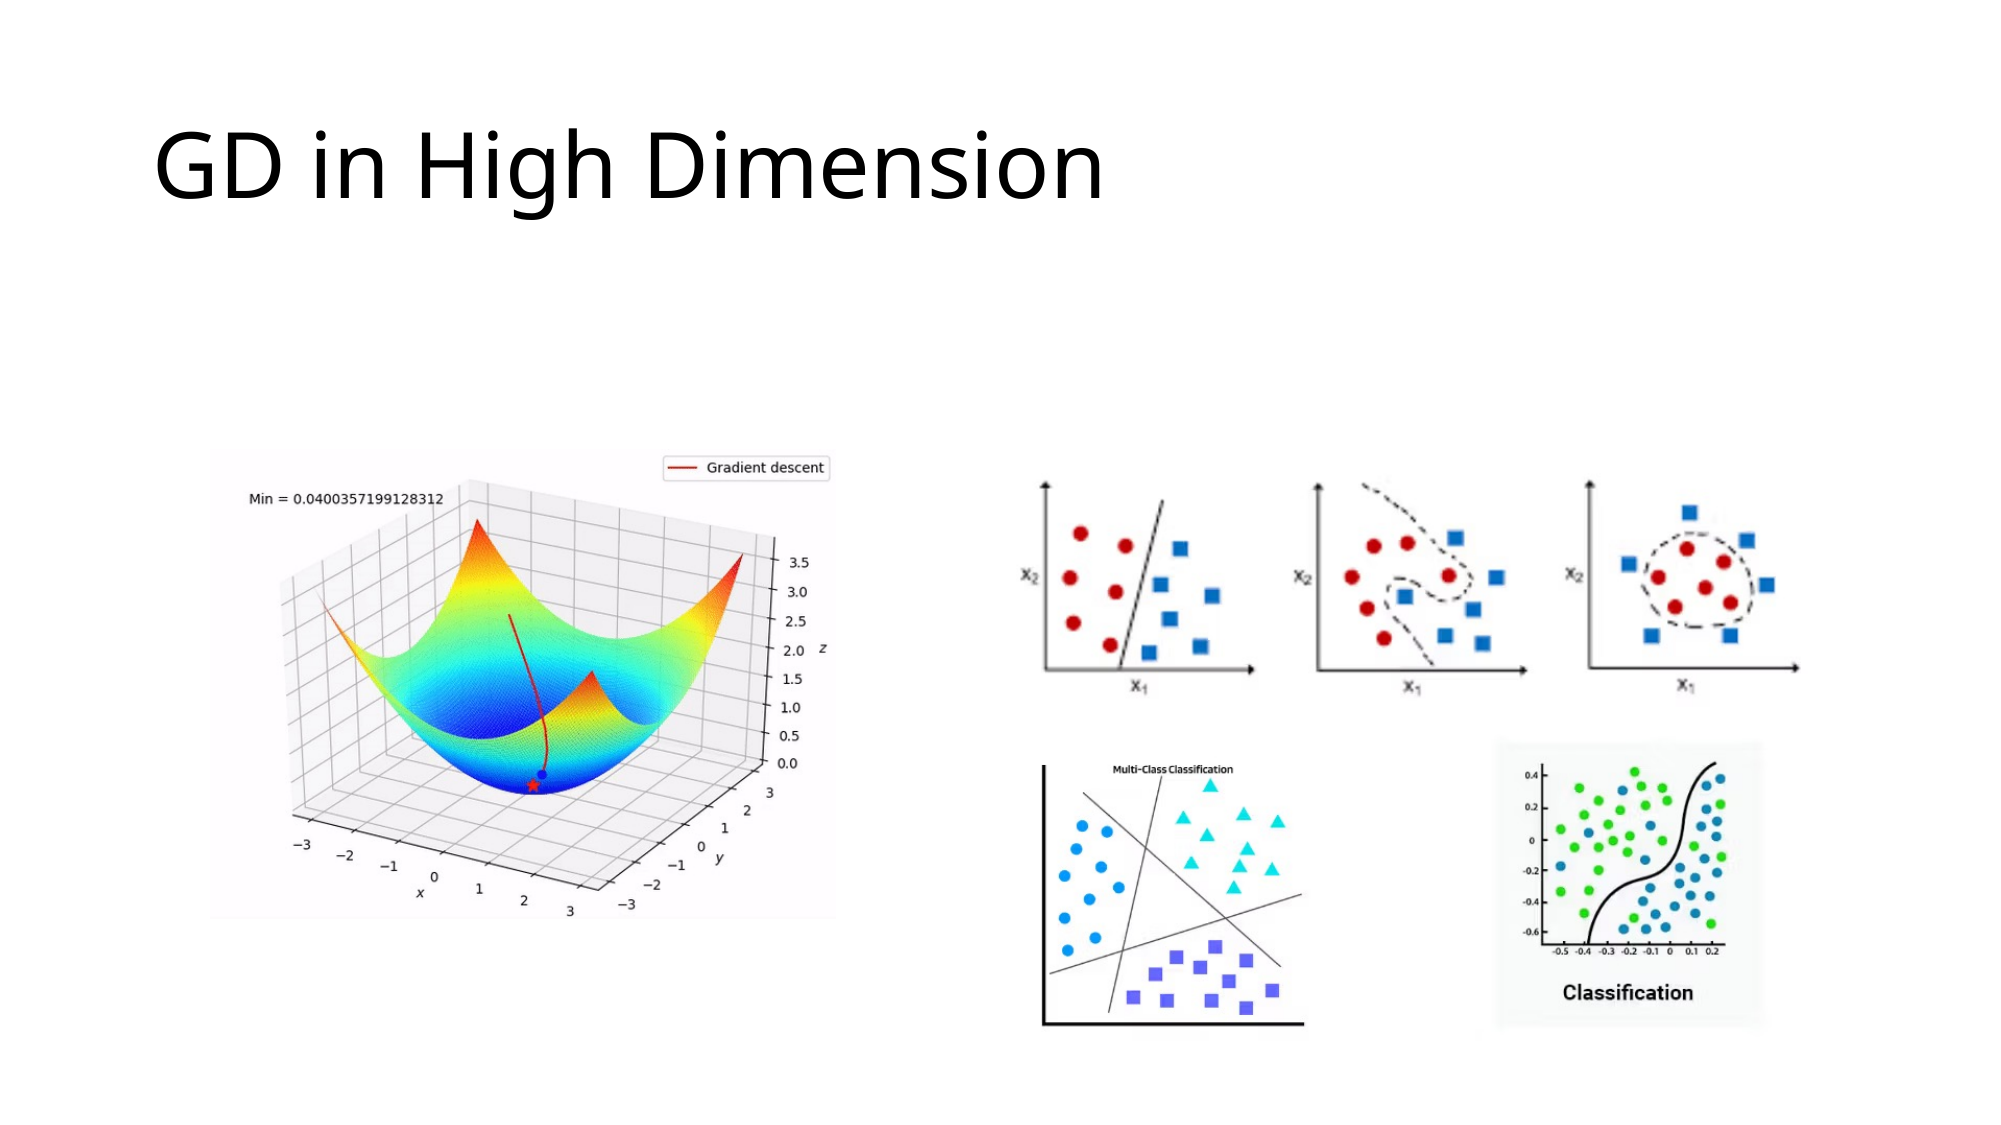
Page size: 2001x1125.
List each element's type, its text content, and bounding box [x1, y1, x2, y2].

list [209, 448, 836, 919]
title GD in High Dimension [137, 59, 1863, 278]
picture [941, 439, 1899, 1066]
